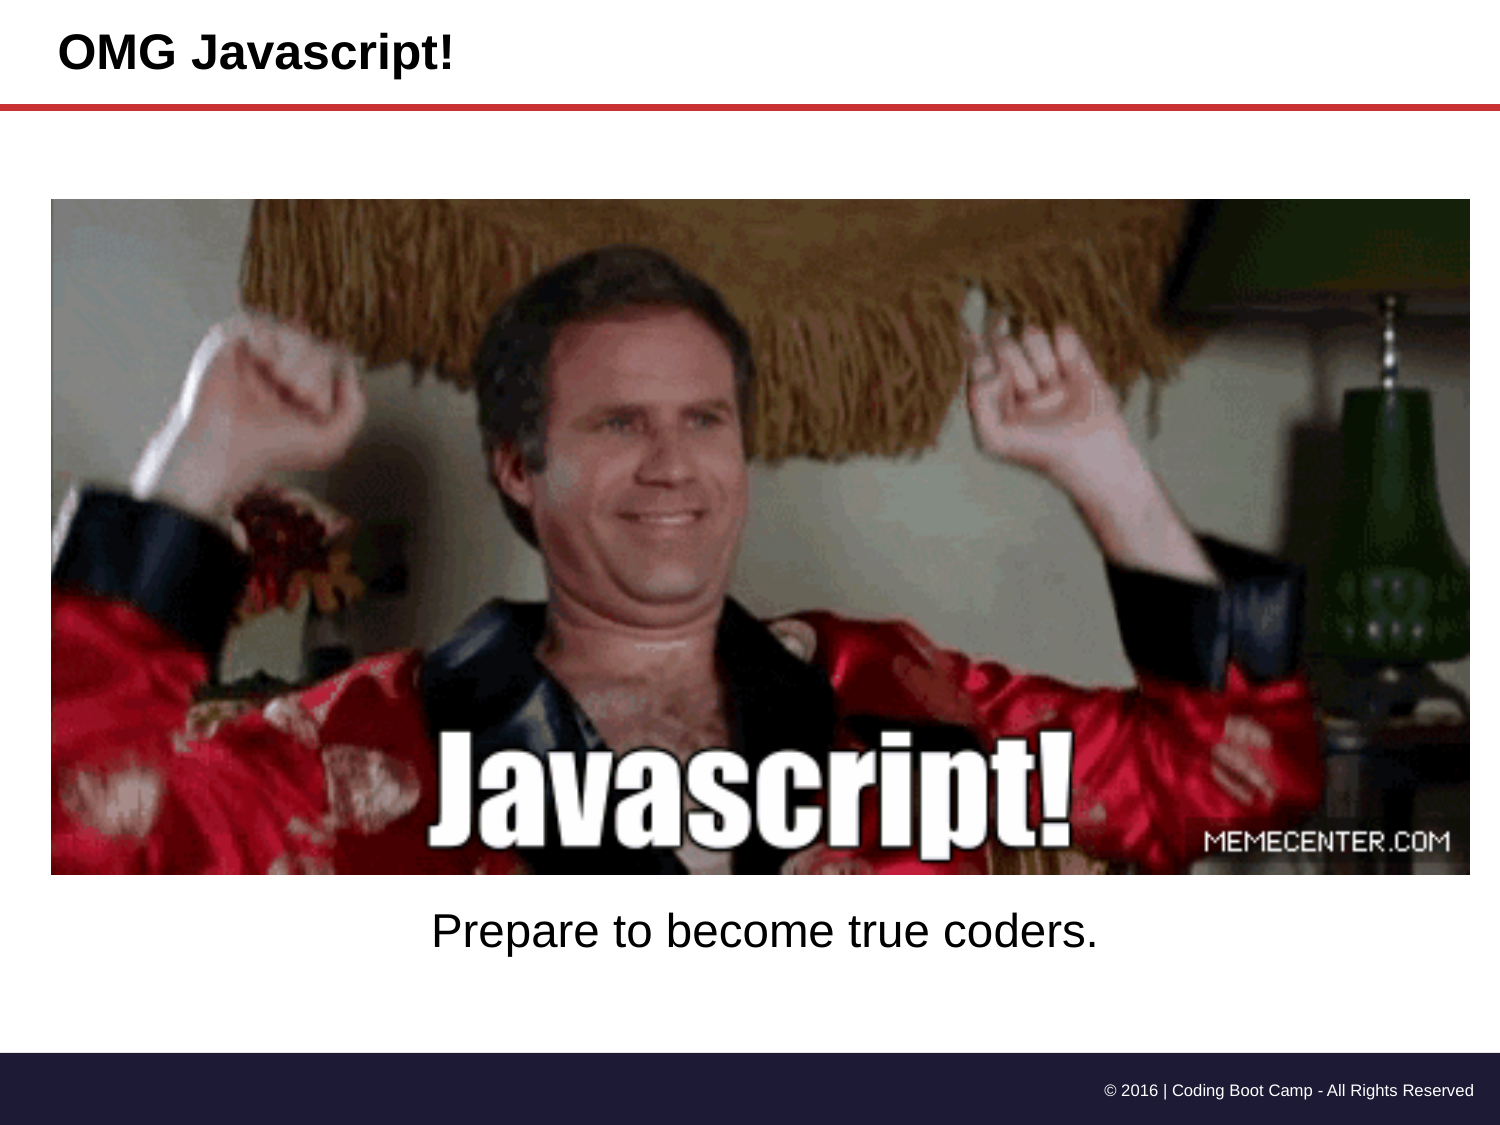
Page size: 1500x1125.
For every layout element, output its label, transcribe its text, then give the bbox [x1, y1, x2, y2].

title OMG Javascript! [49, 0, 948, 108]
text_box Prepare to become true coders. [75, 892, 1470, 965]
picture [51, 199, 1470, 876]
